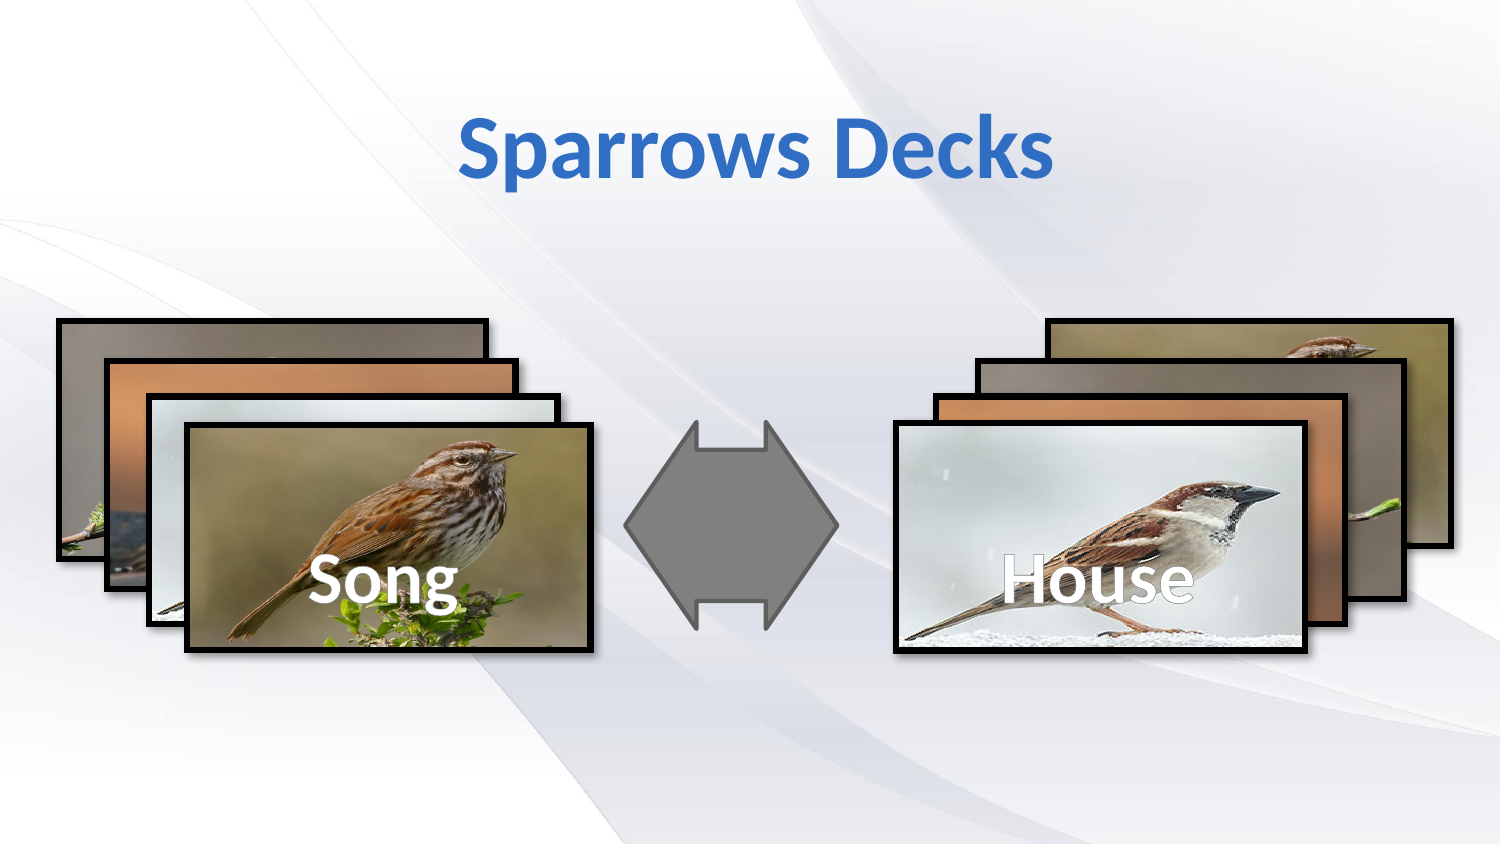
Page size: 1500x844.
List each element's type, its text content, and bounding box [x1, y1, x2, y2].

title Sparrows Decks [287, 73, 1225, 210]
text_box [623, 419, 840, 631]
picture [0, 0, 1500, 844]
